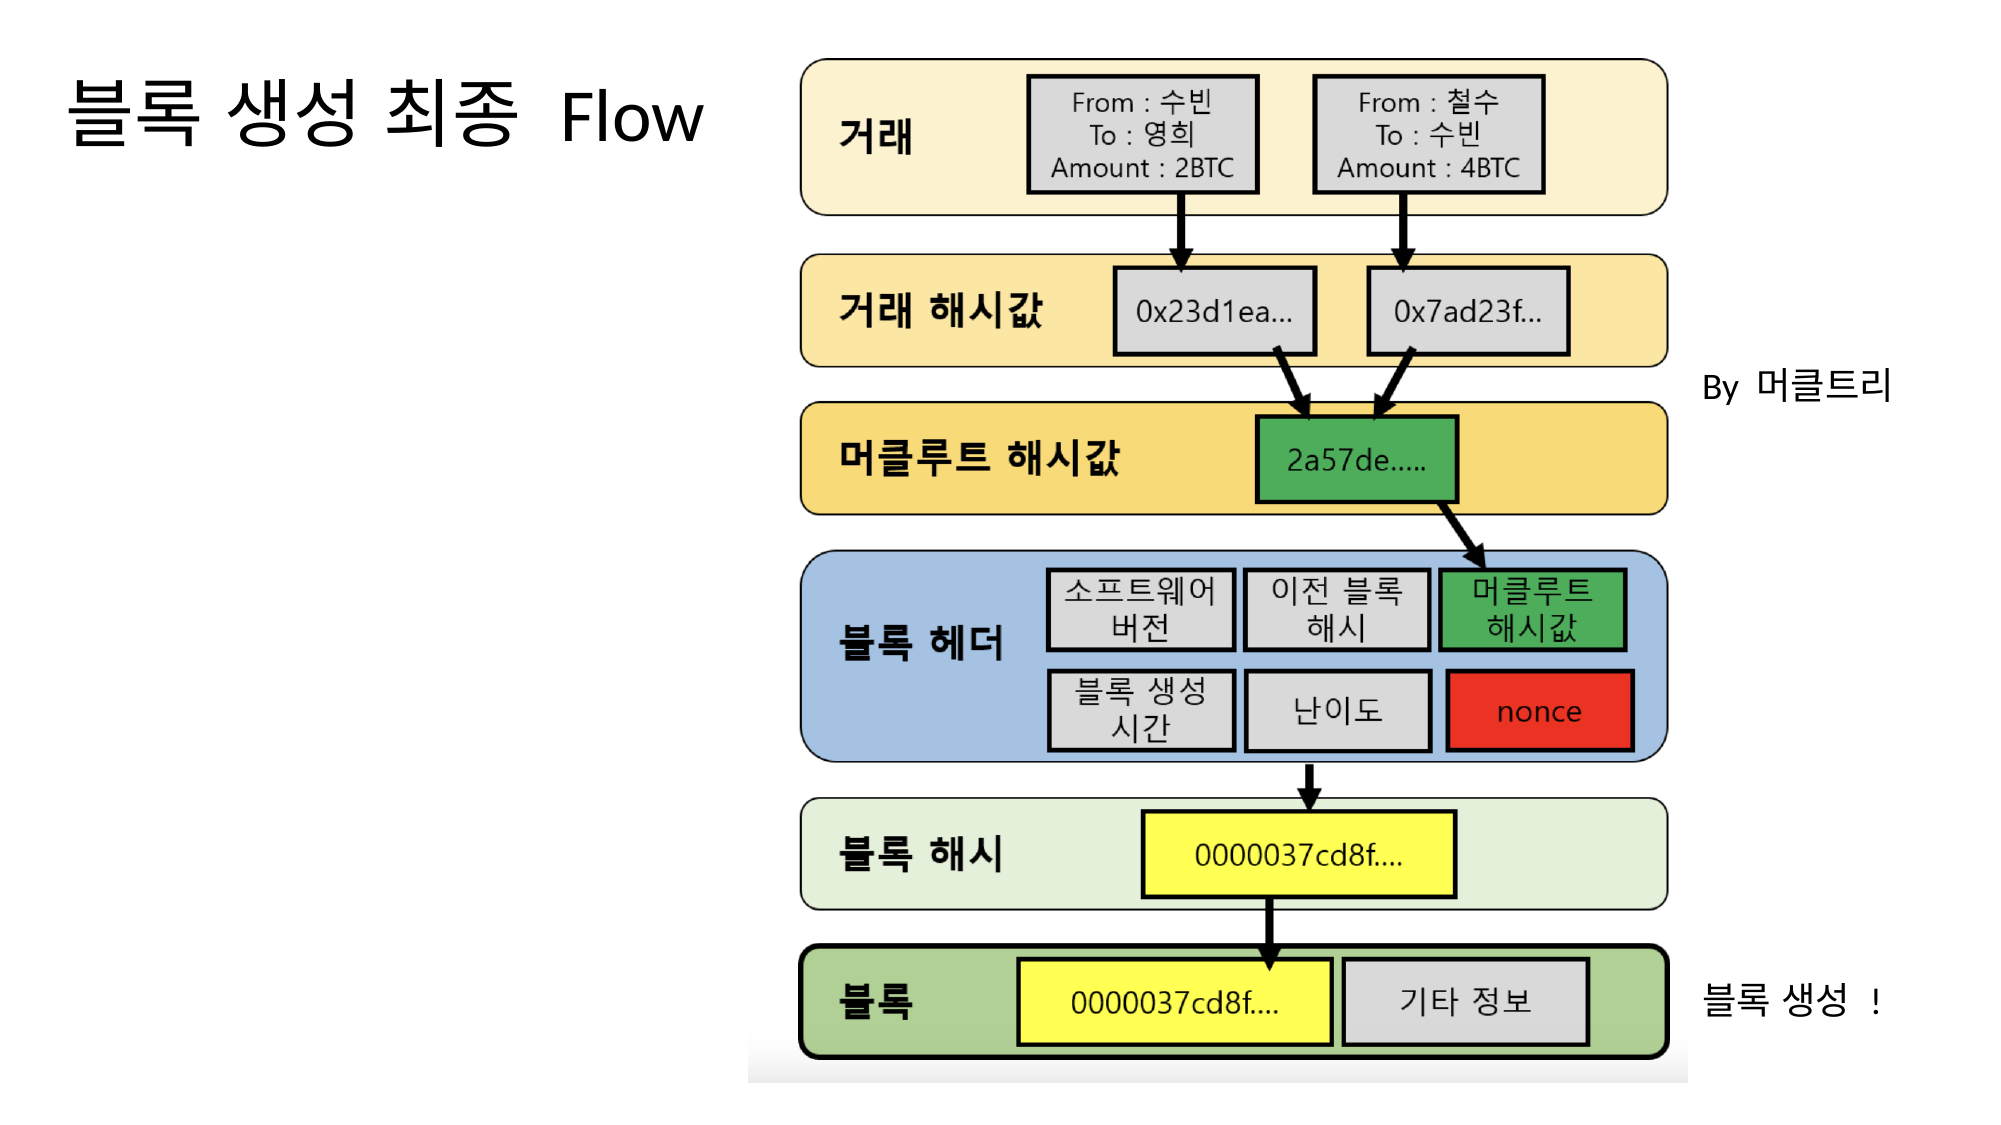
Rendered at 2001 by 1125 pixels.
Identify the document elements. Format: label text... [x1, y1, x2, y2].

text_box 블록 생성 최종 Flow [50, 59, 720, 165]
text_box 블록 생성 ! [1688, 969, 1940, 1030]
picture [748, 42, 1688, 1083]
text_box By 머클트리 [1688, 354, 1940, 415]
